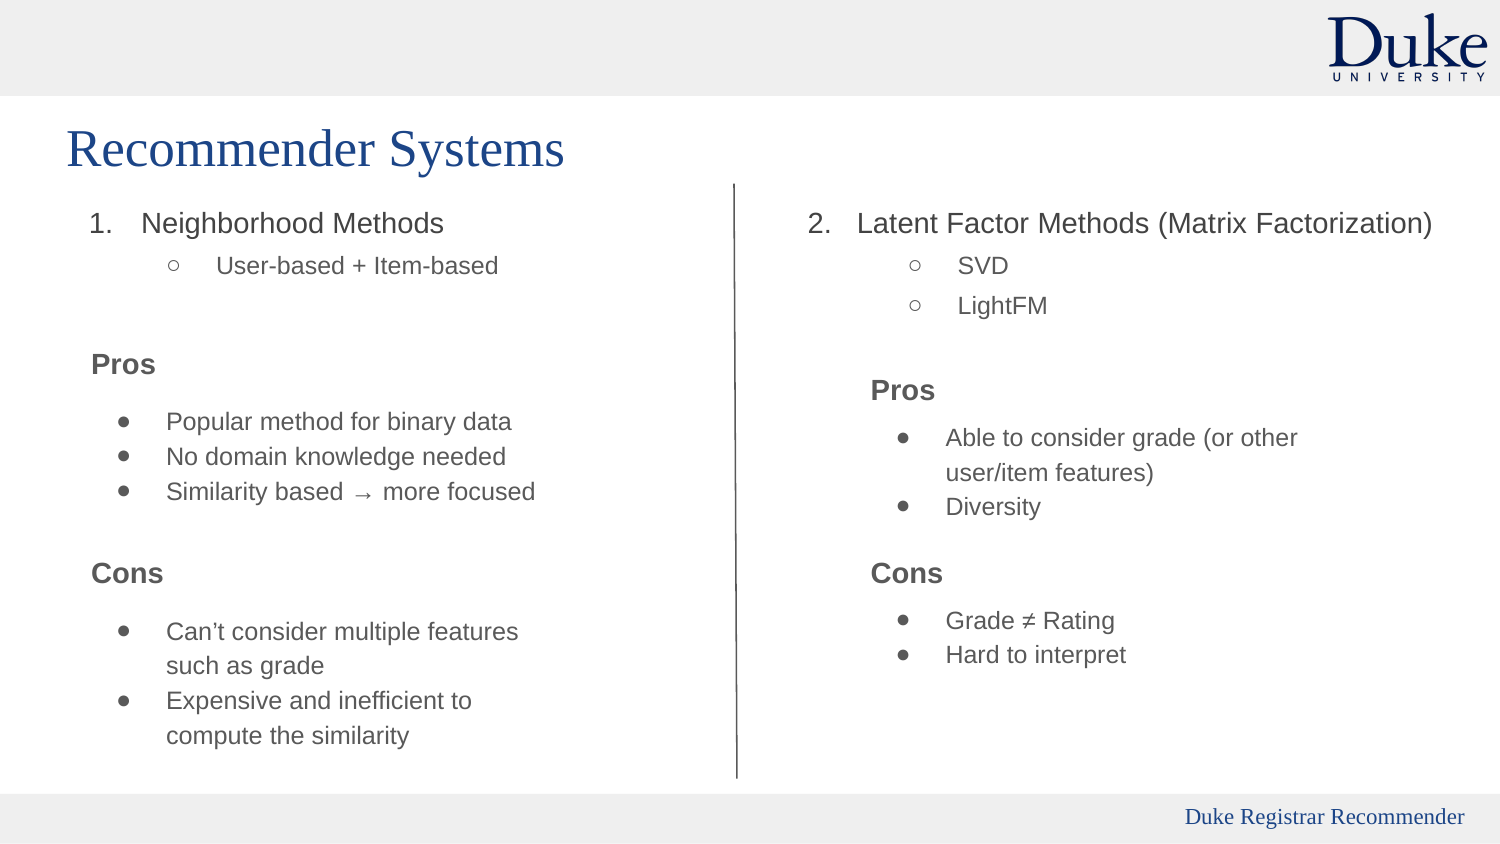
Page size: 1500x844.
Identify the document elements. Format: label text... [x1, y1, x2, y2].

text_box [0, 0, 1500, 97]
text_box Cons Grade ≠ Rating Hard to interpret [855, 534, 1348, 684]
list Neighborhood Methods User-based + Item-based [51, 189, 708, 308]
text_box Pros Able to consider grade (or other user/item features) Diversity [855, 351, 1348, 534]
list Pros Popular method for binary data No domain knowledge needed Similarity based → more focused [76, 324, 728, 526]
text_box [0, 793, 1500, 844]
title Recommender Systems [51, 106, 1449, 192]
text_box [733, 183, 738, 779]
text_box Cons Can’t consider multiple features such as grade Expensive and inefficient to compute the similarity [76, 534, 570, 765]
list 2. Latent Factor Methods (Matrix Factorization) SVD LightFM [792, 189, 1469, 352]
